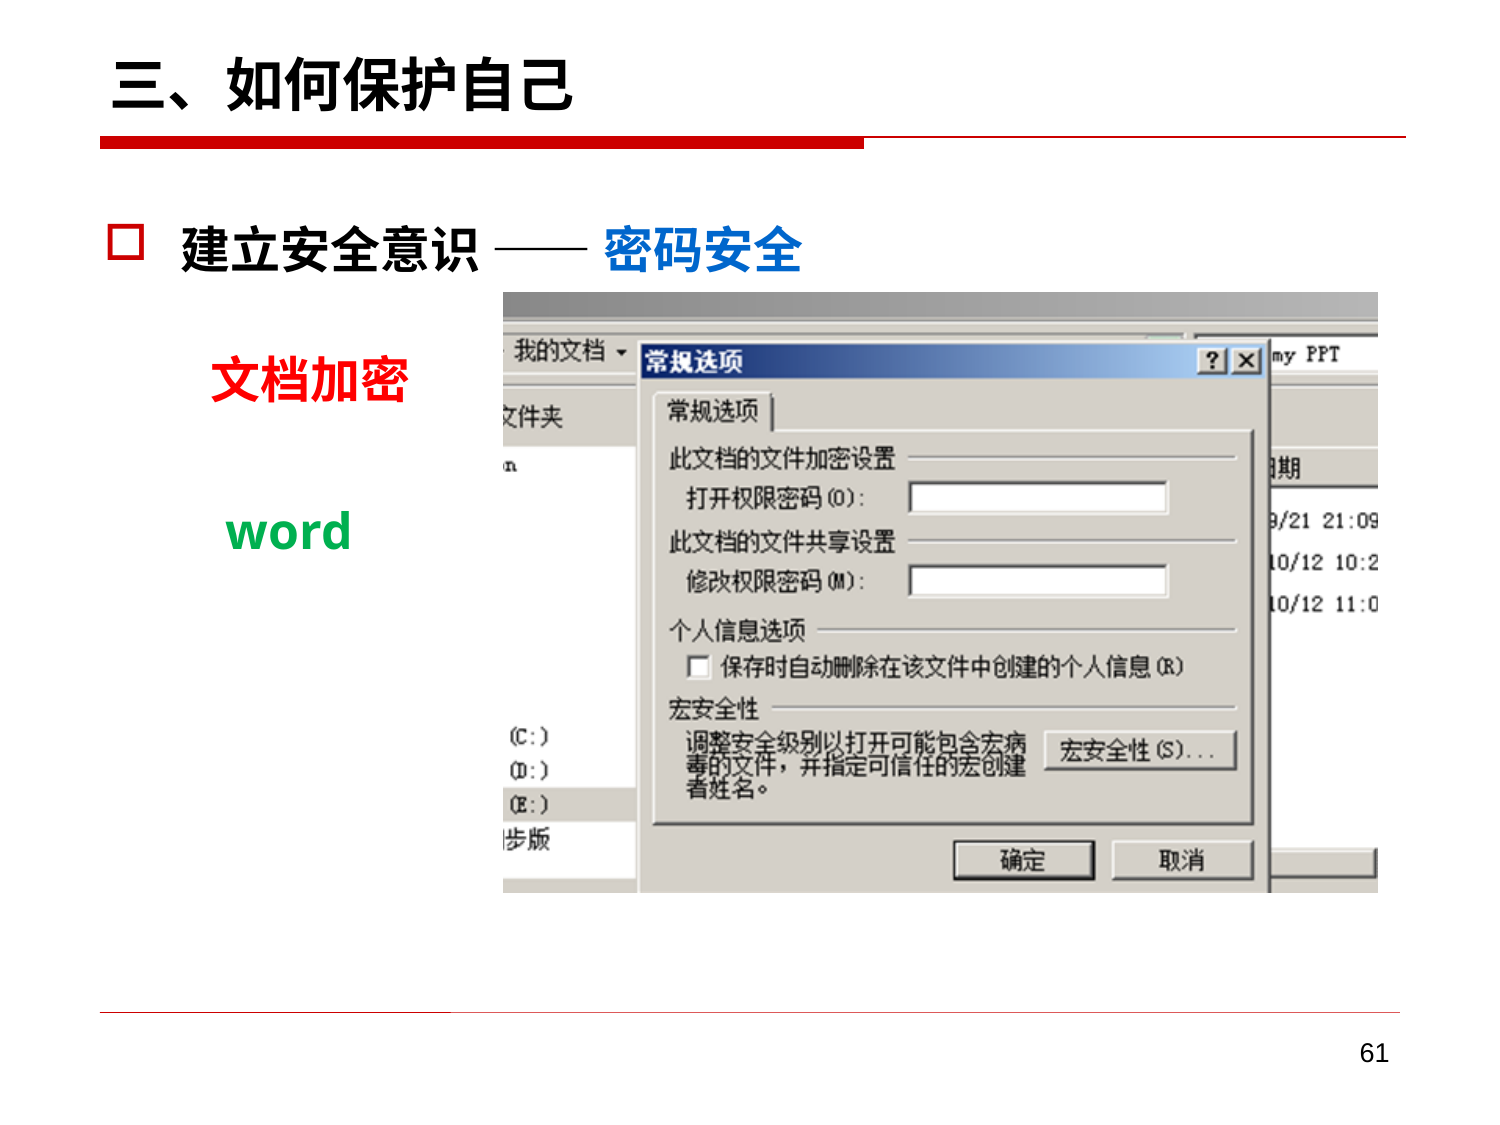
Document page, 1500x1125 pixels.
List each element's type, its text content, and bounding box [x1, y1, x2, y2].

title 三、如何保护自己 [94, 8, 1407, 126]
text_box 文档加密 [196, 341, 498, 416]
text_box word [210, 492, 498, 567]
picture [503, 292, 1378, 894]
list 建立安全意识 —— 密码安全 [88, 181, 1211, 315]
